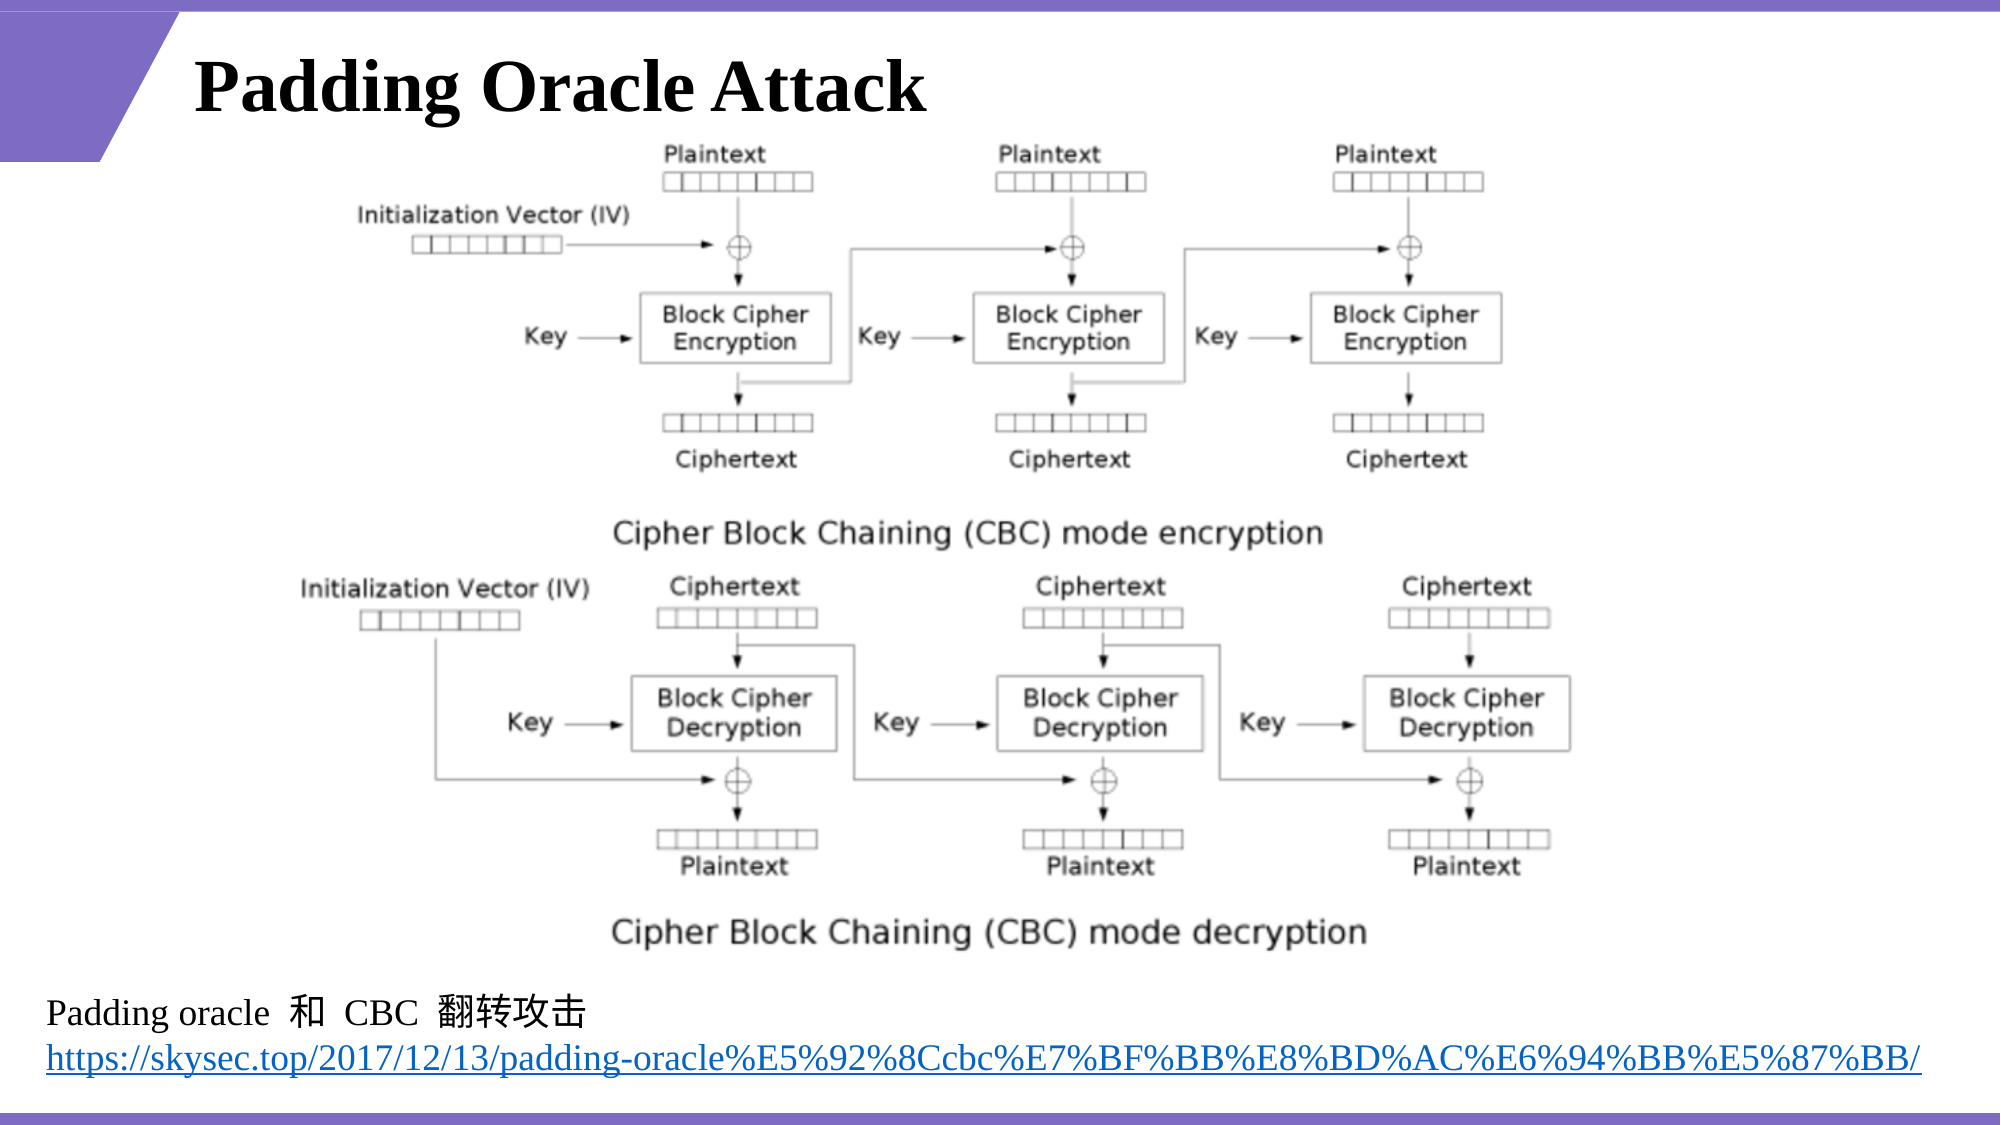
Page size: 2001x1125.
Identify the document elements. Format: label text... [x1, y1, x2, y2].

text_box Padding oracle 和 CBC 翻转攻击 https://skysec.top/2017/12/13/padding-oracle%E5%92%8Ccbc%E7%BF%BB%E8%BD%AC%E6%94%BB%E5%87%BB/ [31, 980, 1937, 1086]
title Padding Oracle Attack [179, 11, 1863, 162]
picture [353, 79, 1508, 557]
picture [254, 568, 1746, 982]
